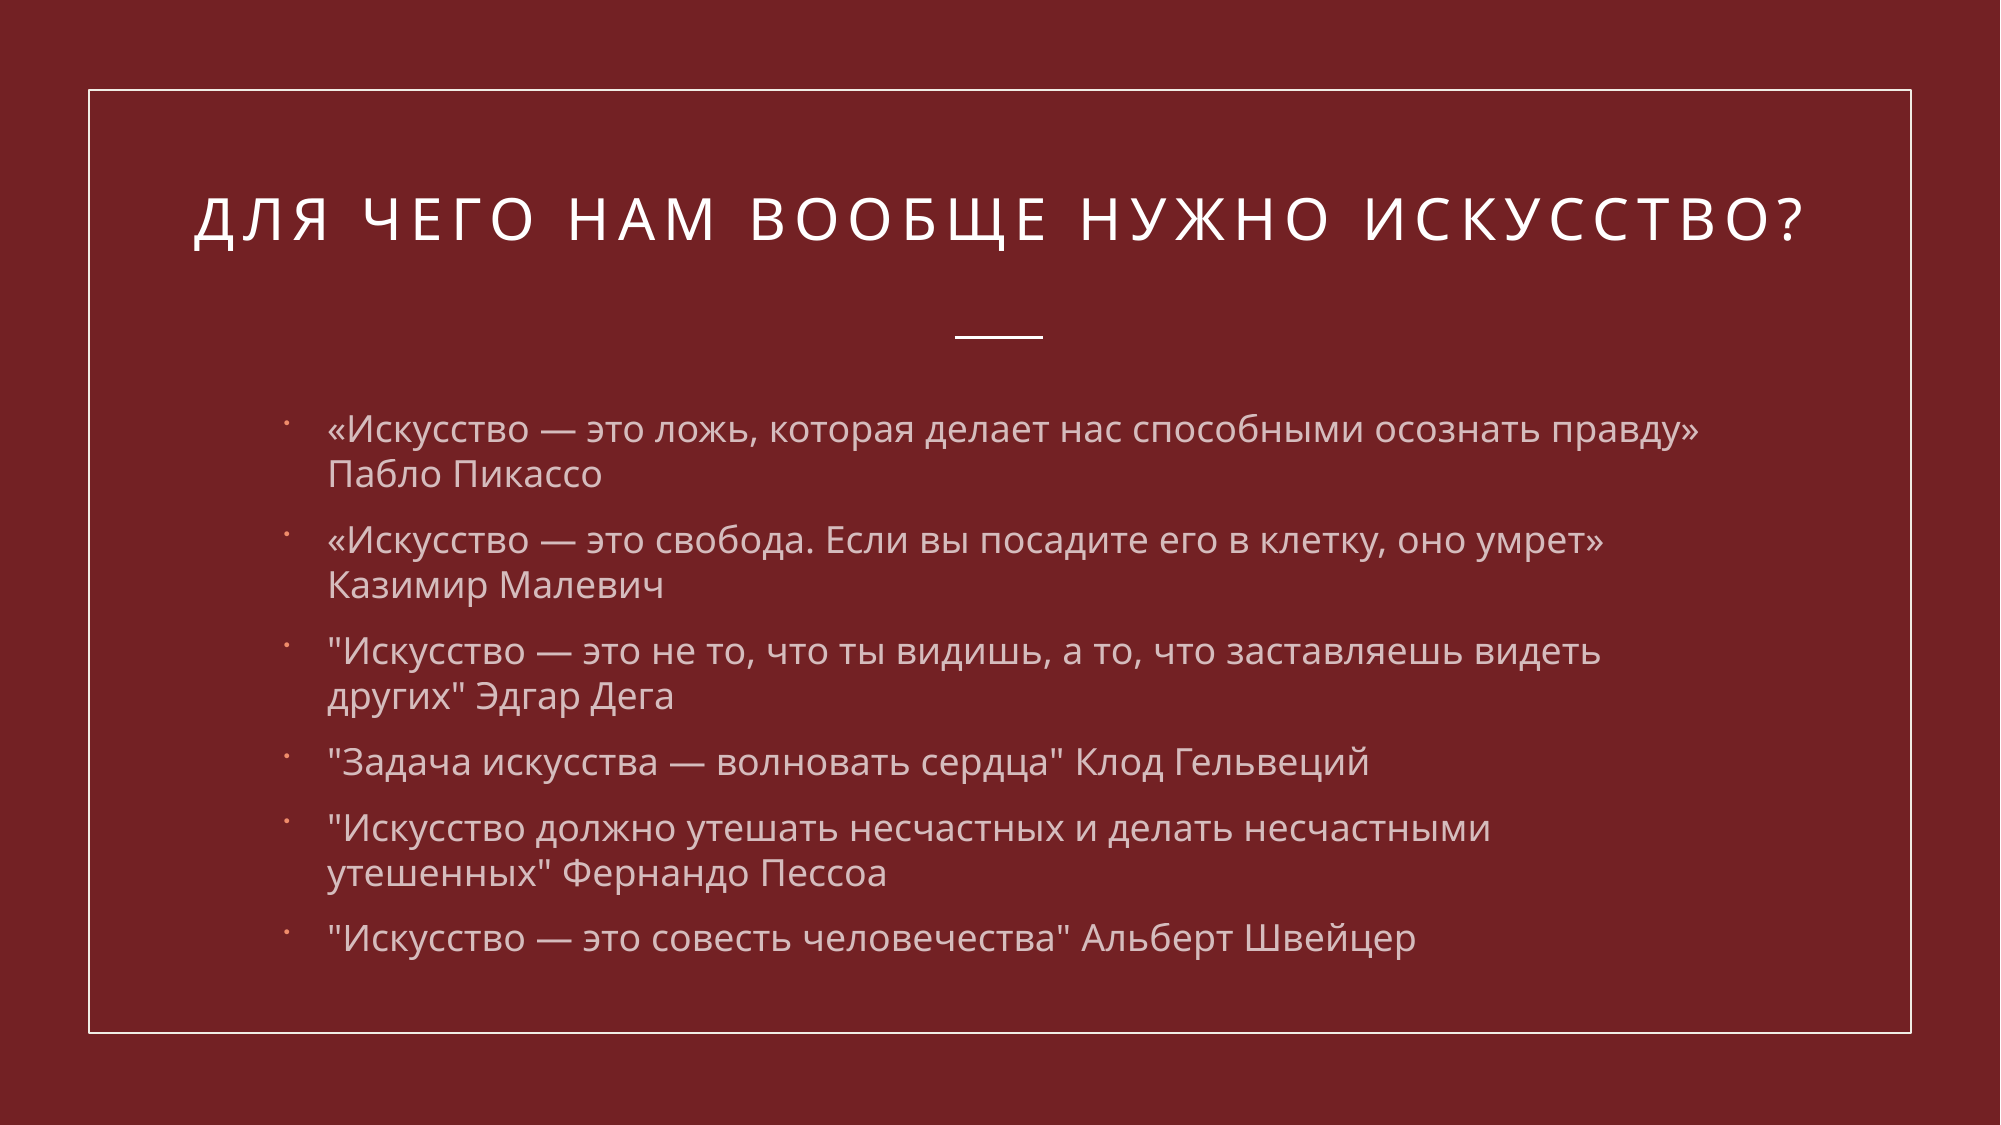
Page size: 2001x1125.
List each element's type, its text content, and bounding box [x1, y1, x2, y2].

title Для чего нам вообще нужно искусство? [174, 127, 1825, 308]
list «Искусство — это ложь, которая делает нас способными осознать правду» Пабло Пикассо «Искусство — это свобода. Если вы посадите его в клетку, оно умрет» Казимир Малевич "Искусство — это не то, что ты видишь, а то, что заставляешь видеть других" Эдгар Дега "Задача искусства — волновать сердца" Клод Гельвеций "Искусство должно утешать несчастных и делать несчастными утешенных" Фернандо Пессоа "Искусство — это совесть человечества" Альберт Швейцер [280, 375, 1720, 994]
